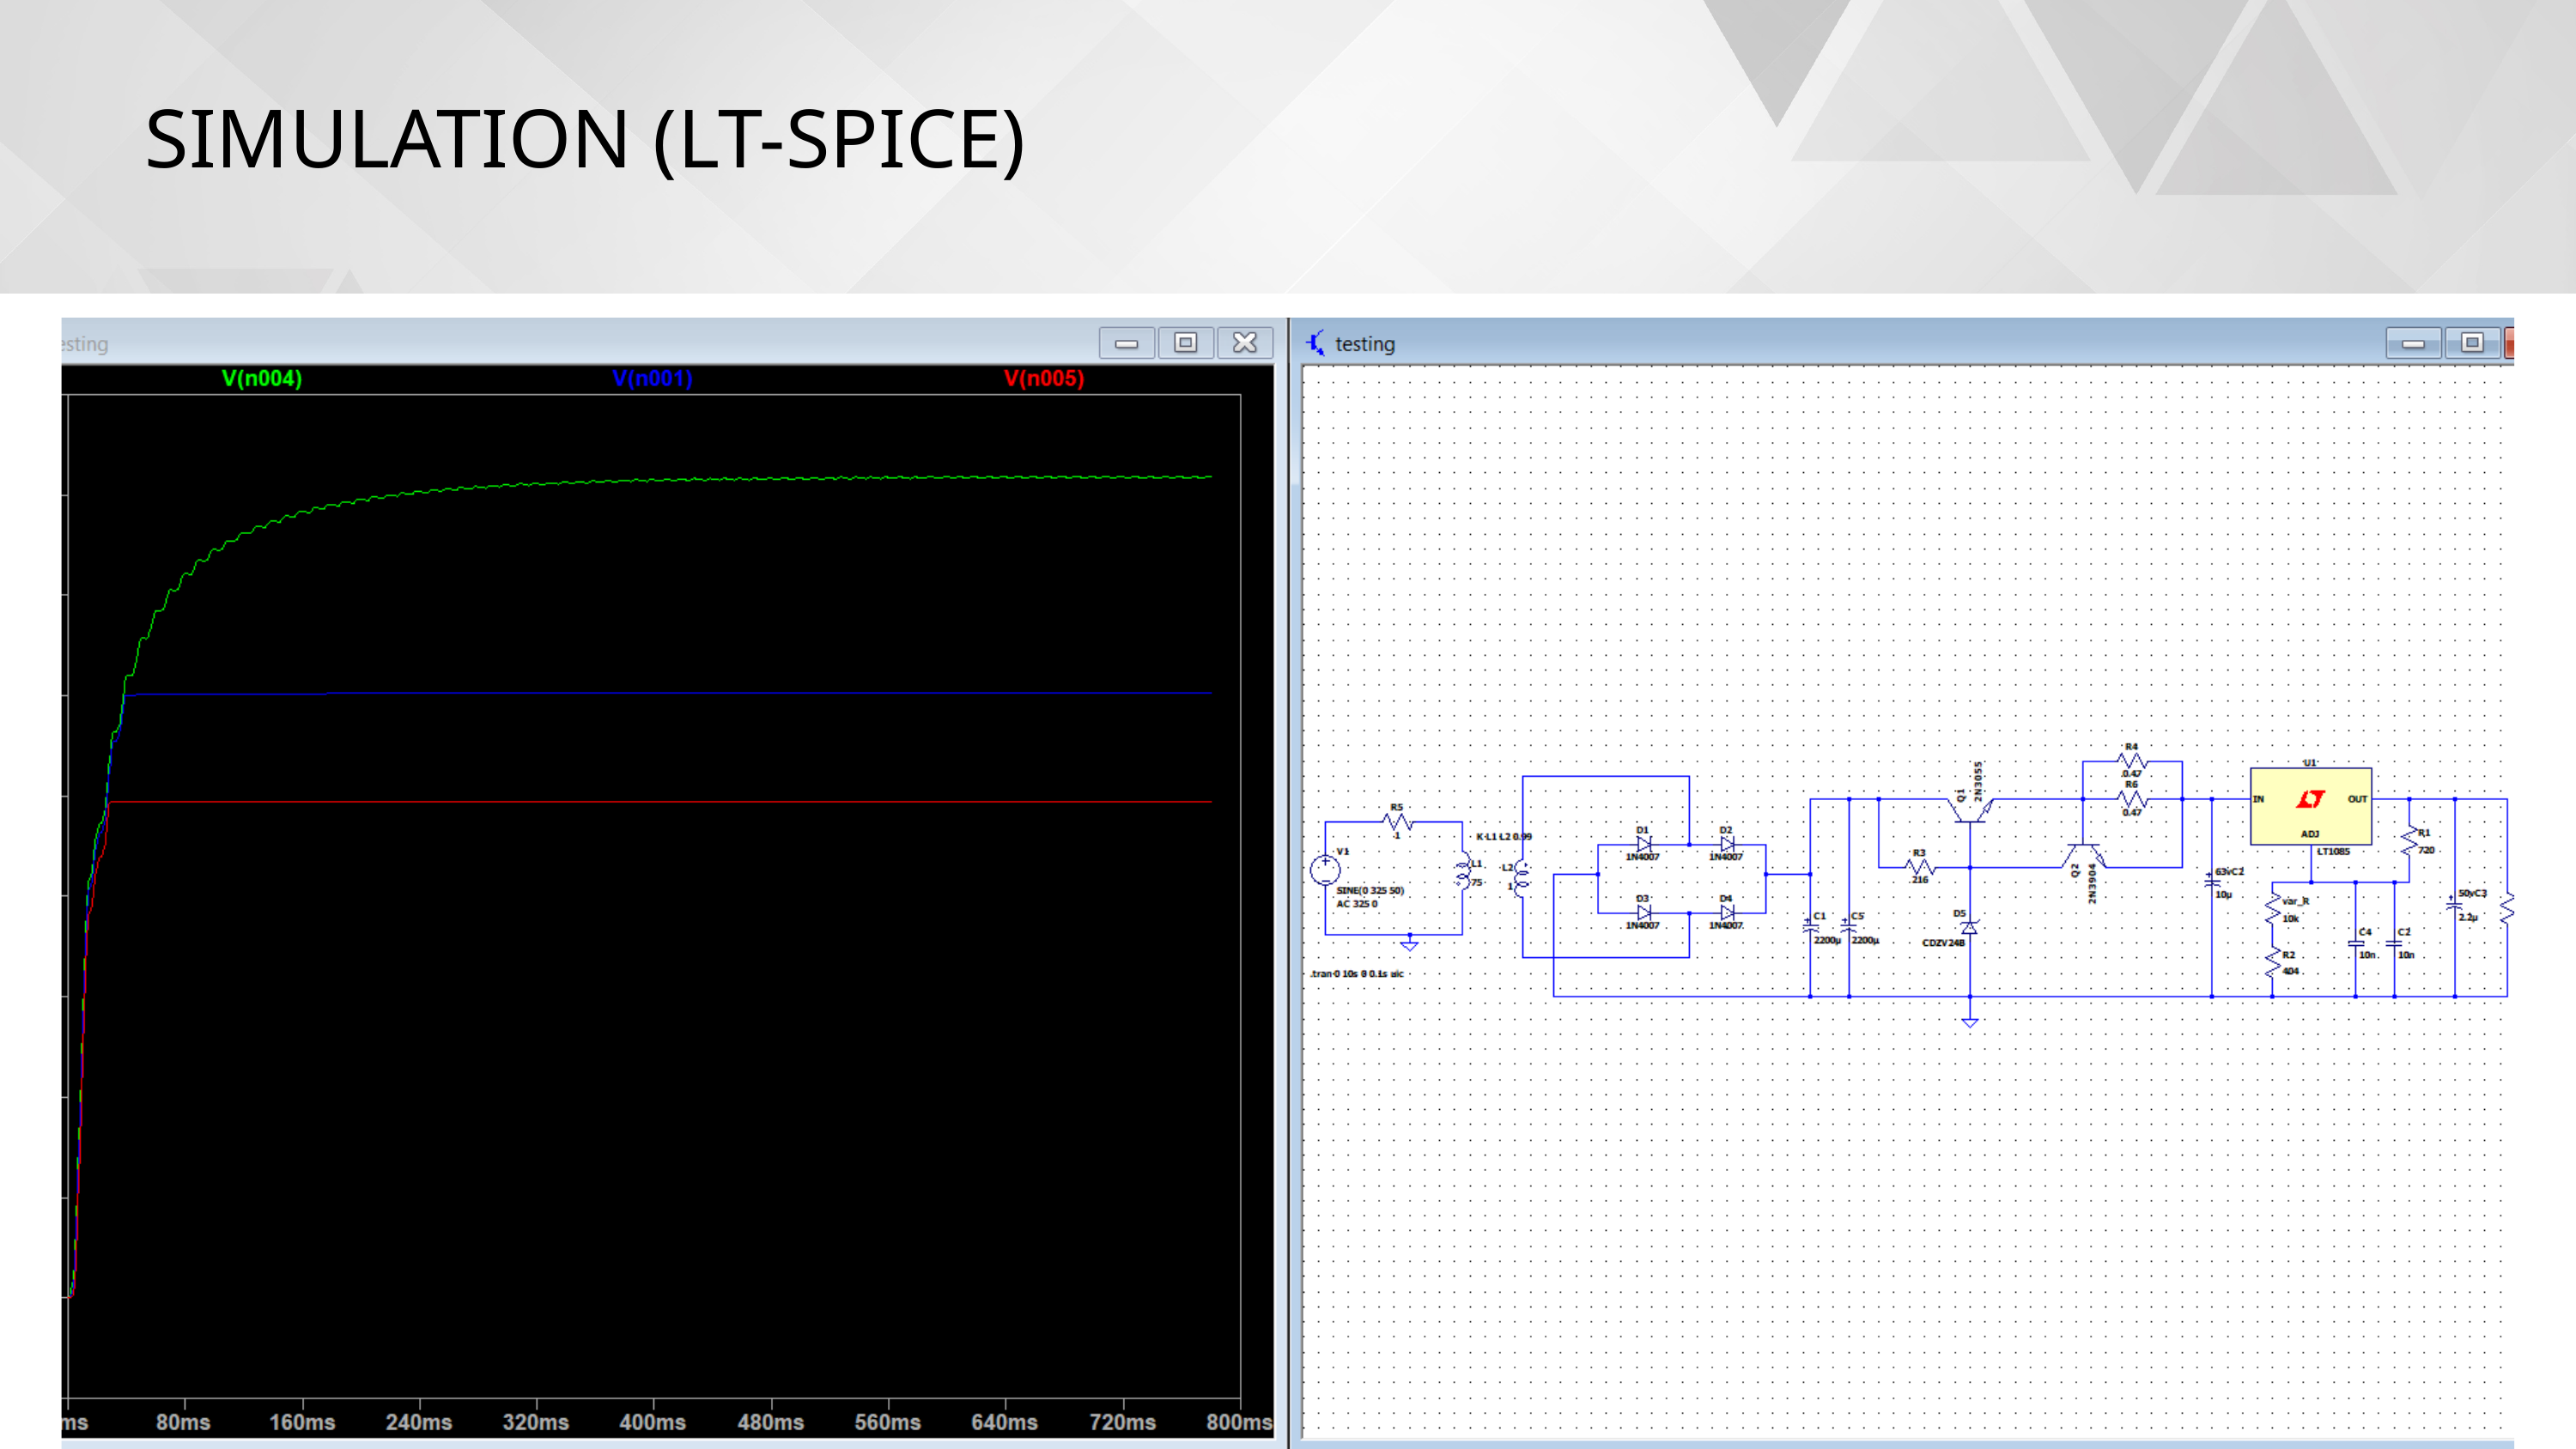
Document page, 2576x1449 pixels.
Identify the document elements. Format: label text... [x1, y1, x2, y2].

text_box SIMULATION (LT-SPICE) [144, 113, 1512, 185]
text_box [0, 0, 2576, 294]
text_box [61, 318, 2515, 1449]
